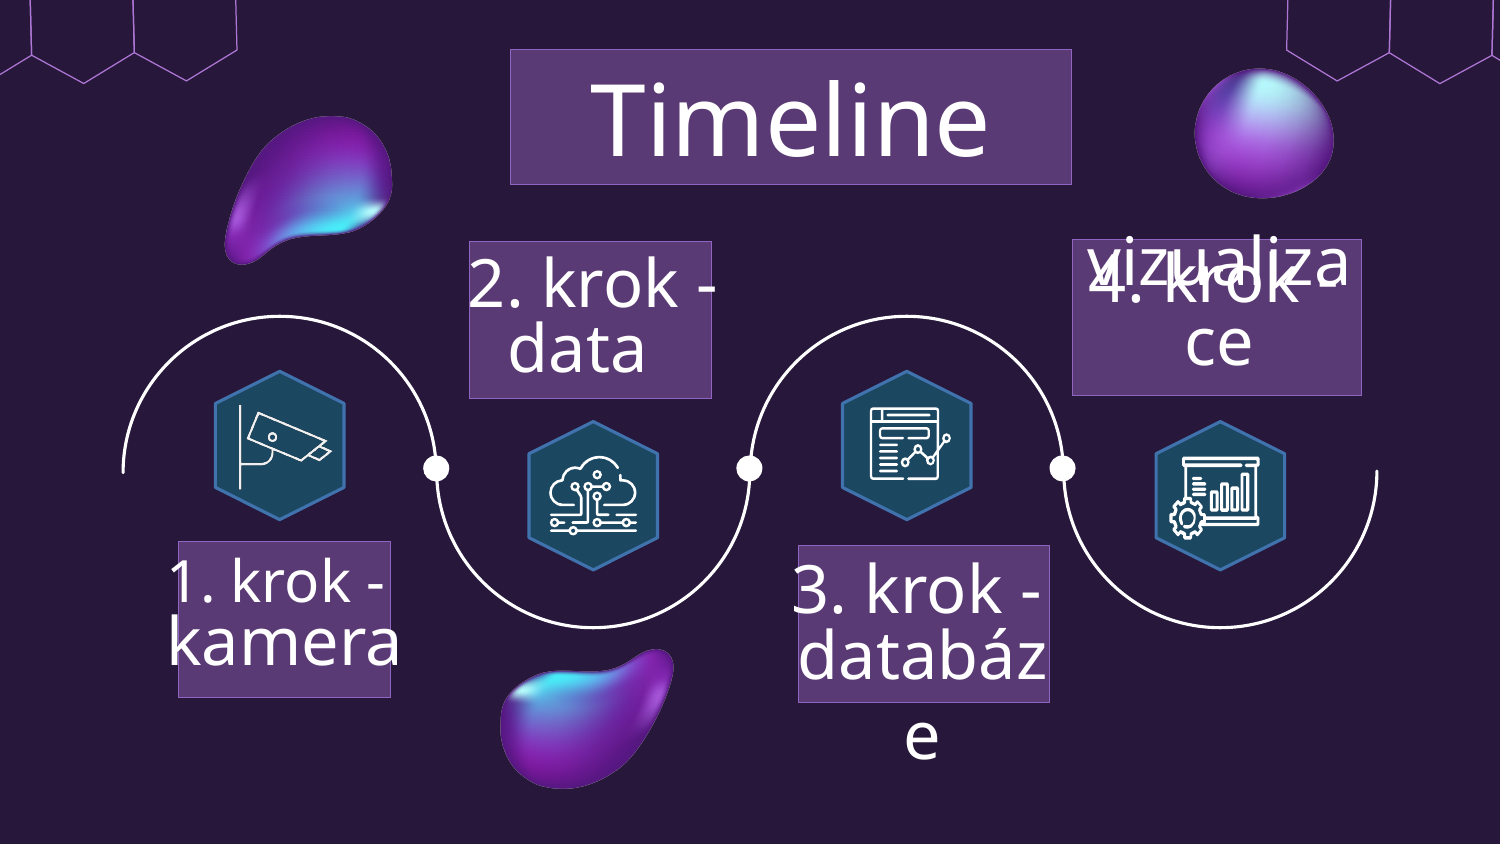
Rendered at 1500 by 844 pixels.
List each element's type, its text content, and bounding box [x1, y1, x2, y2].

text_box [798, 686, 1050, 703]
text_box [548, 455, 638, 536]
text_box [764, 566, 1084, 678]
text_box [1156, 421, 1285, 570]
picture [479, 620, 707, 812]
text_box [869, 407, 952, 481]
text_box [1049, 455, 1076, 482]
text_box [1169, 456, 1260, 540]
picture [184, 90, 415, 293]
text_box 1. krok - [118, 553, 434, 629]
text_box [736, 455, 763, 482]
text_box [798, 545, 1050, 565]
text_box [178, 664, 391, 698]
text_box [270, 515, 289, 520]
text_box [423, 455, 450, 482]
picture [1168, 42, 1359, 220]
text_box [529, 421, 658, 570]
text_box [1056, 220, 1378, 394]
text_box kamera [127, 584, 443, 664]
text_box [469, 374, 712, 399]
picture [223, 387, 343, 507]
text_box [250, 371, 310, 386]
text_box [842, 371, 972, 520]
text_box [469, 241, 712, 255]
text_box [420, 256, 751, 366]
text_box Timeline [510, 49, 1072, 185]
text_box [178, 541, 391, 553]
